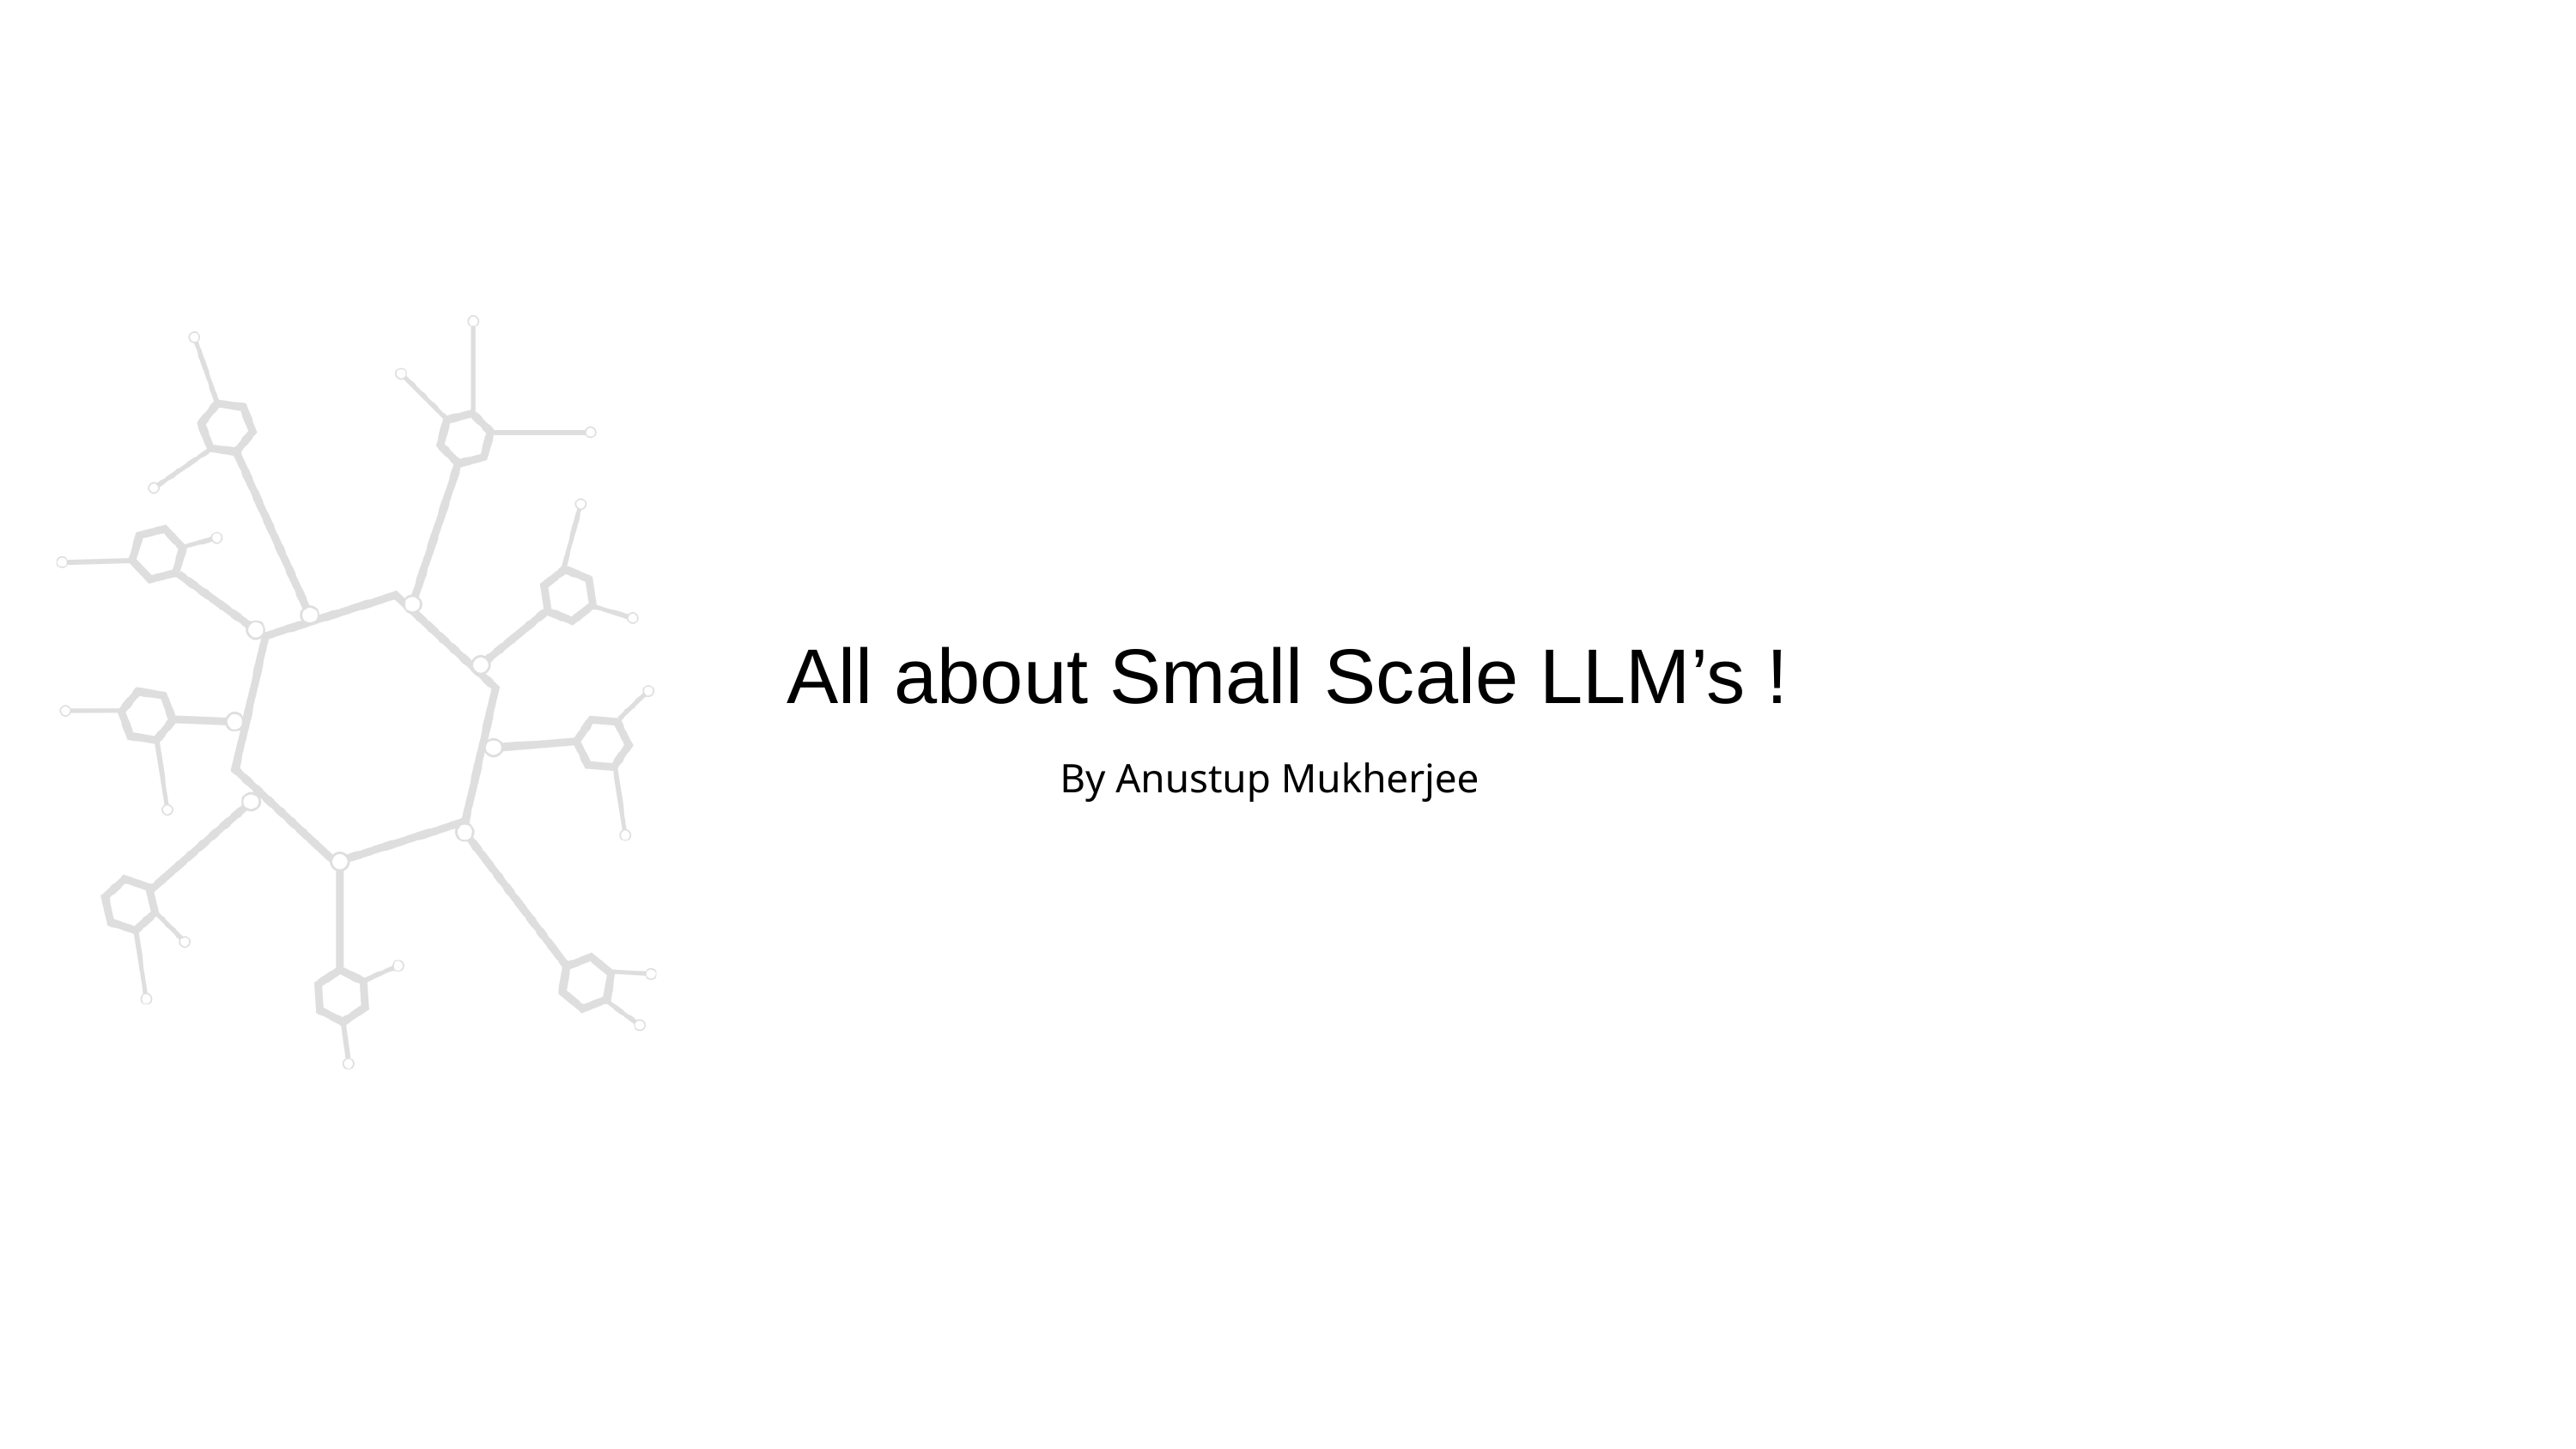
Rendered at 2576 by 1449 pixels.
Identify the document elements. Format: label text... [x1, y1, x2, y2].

text_box [56, 315, 657, 1070]
text_box All about Small Scale LLM’s ! [785, 610, 1790, 719]
text_box By Anustup Mukherjee [1044, 745, 1494, 801]
